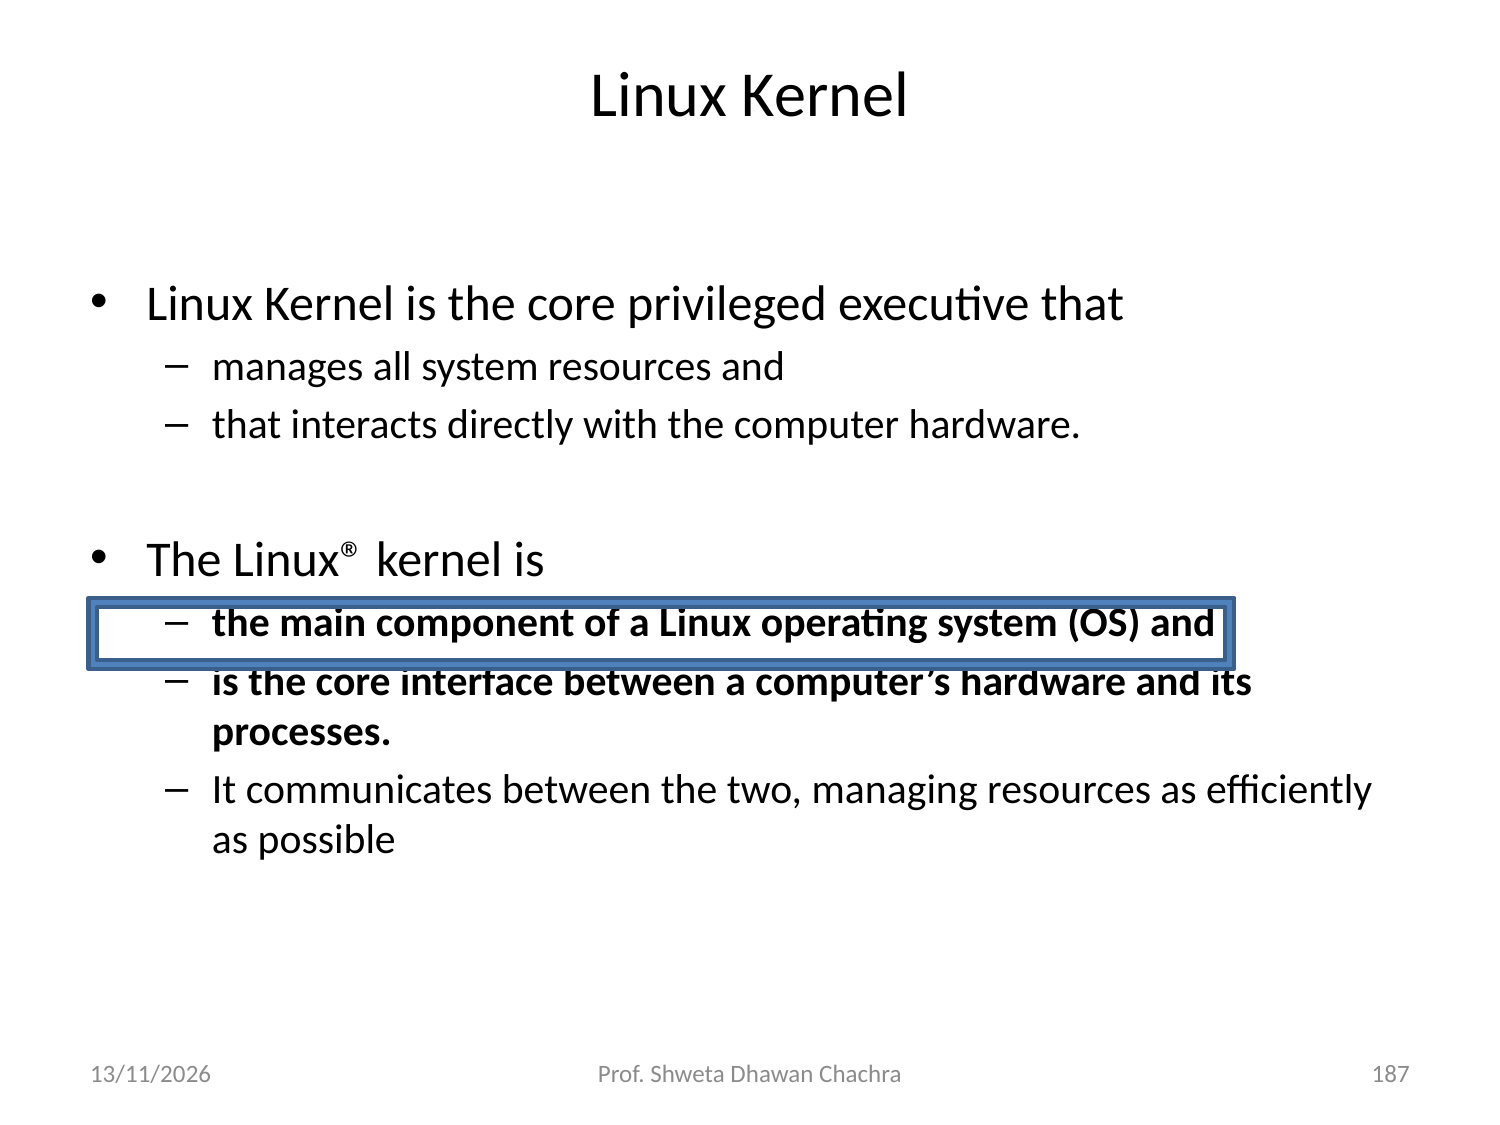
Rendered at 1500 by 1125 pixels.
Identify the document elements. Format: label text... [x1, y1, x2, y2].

list Linux Kernel is the core privileged executive that manages all system resources and that interacts directly with the computer hardware. The Linux® kernel is the main component of a Linux operating system (OS) and is the core interface between a computer’s hardware and its processes. It communicates between the two, managing resources as efficiently as possible [75, 262, 1425, 1005]
text_box [86, 596, 1236, 671]
slide_number 187 [1074, 1042, 1425, 1103]
title Linux Kernel [75, 45, 1425, 138]
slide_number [75, 1042, 425, 1103]
footer Prof. Shweta Dhawan Chachra [512, 1042, 988, 1103]
